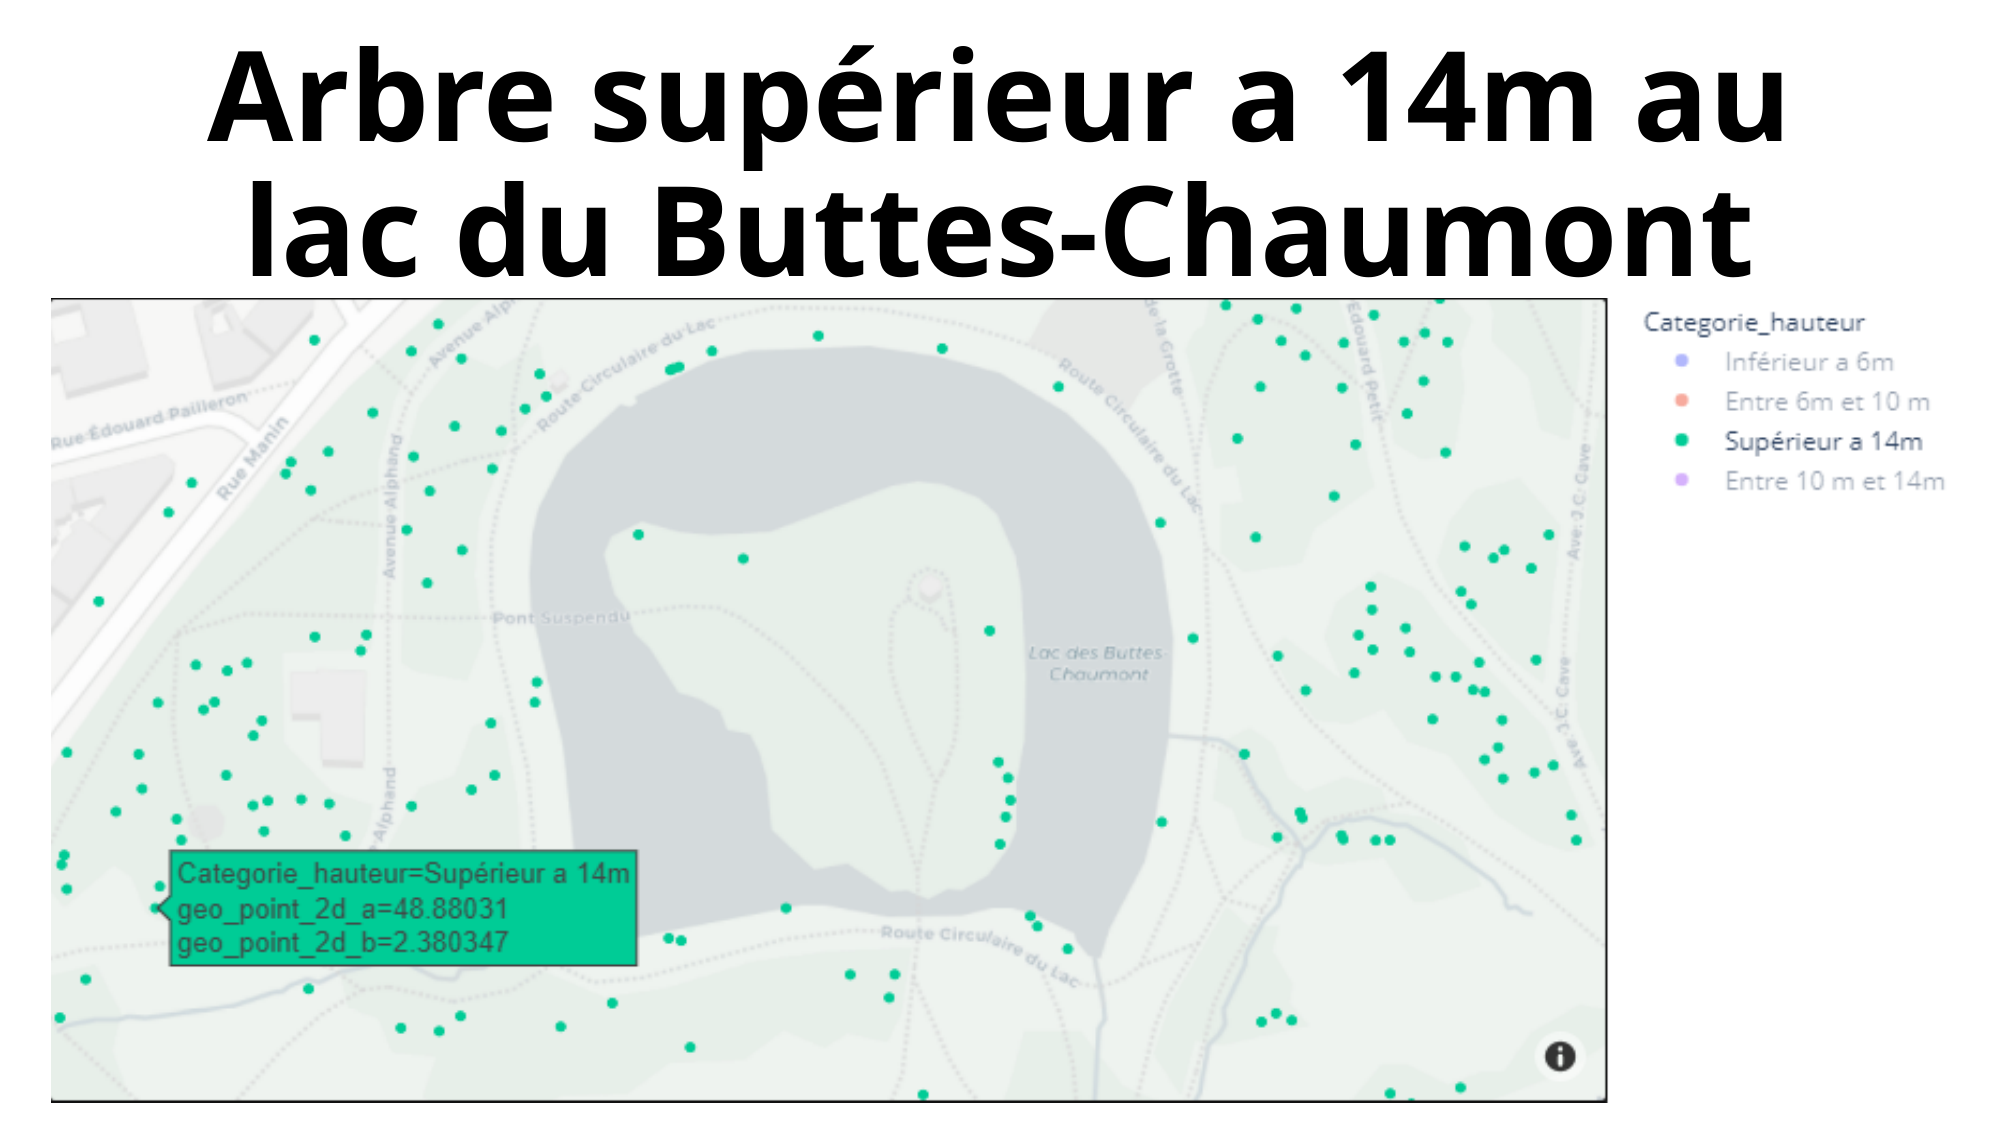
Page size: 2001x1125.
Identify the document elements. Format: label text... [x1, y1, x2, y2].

title Arbre supérieur a 14m au lac du Buttes-Chaumont [137, 59, 1863, 278]
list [51, 298, 2000, 1103]
